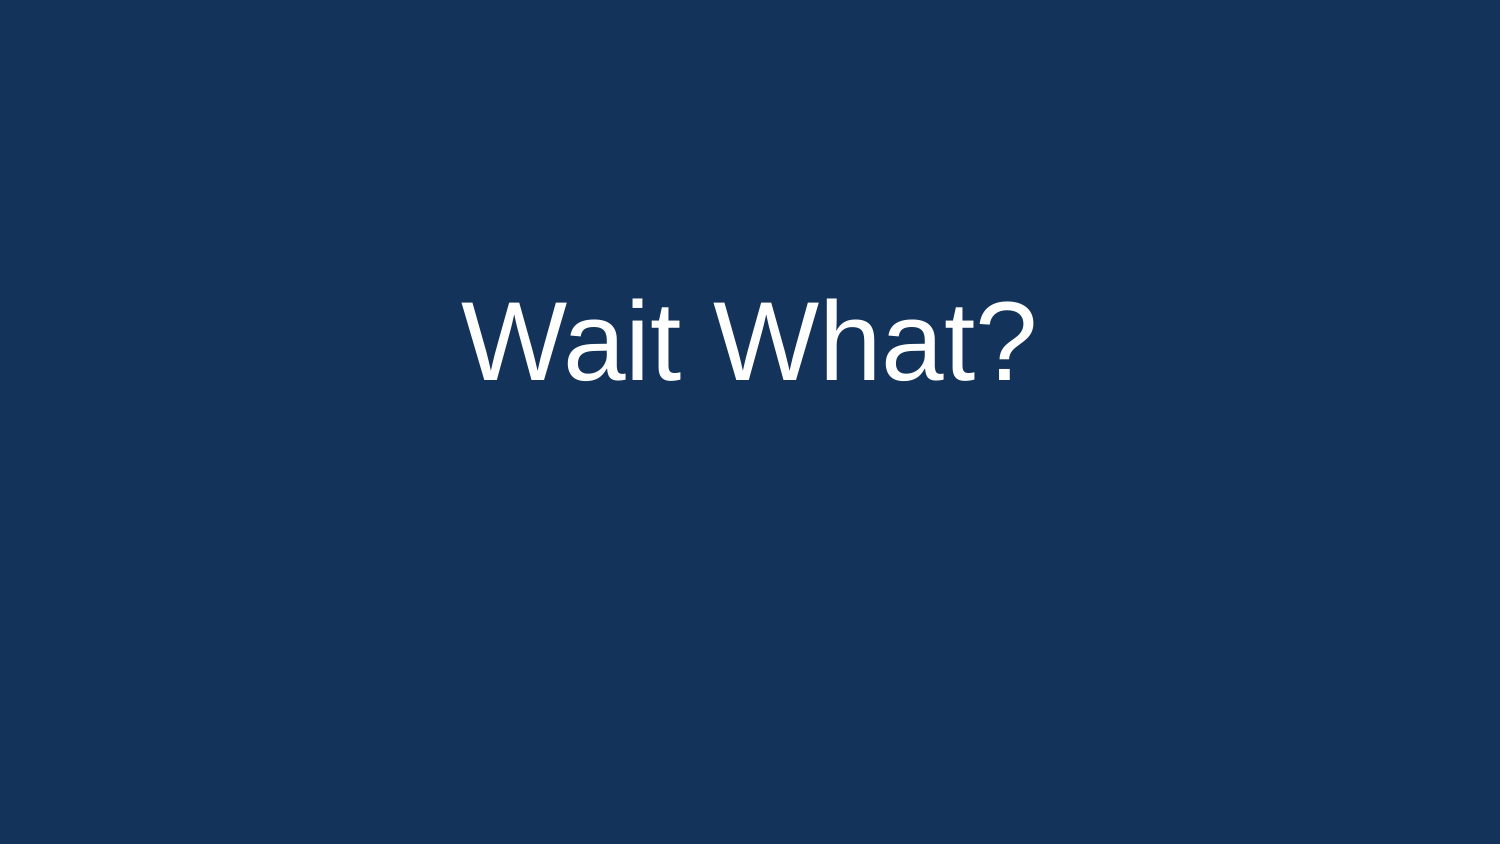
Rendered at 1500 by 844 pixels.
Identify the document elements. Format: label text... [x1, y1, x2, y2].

list Wait What? [51, 226, 1449, 423]
